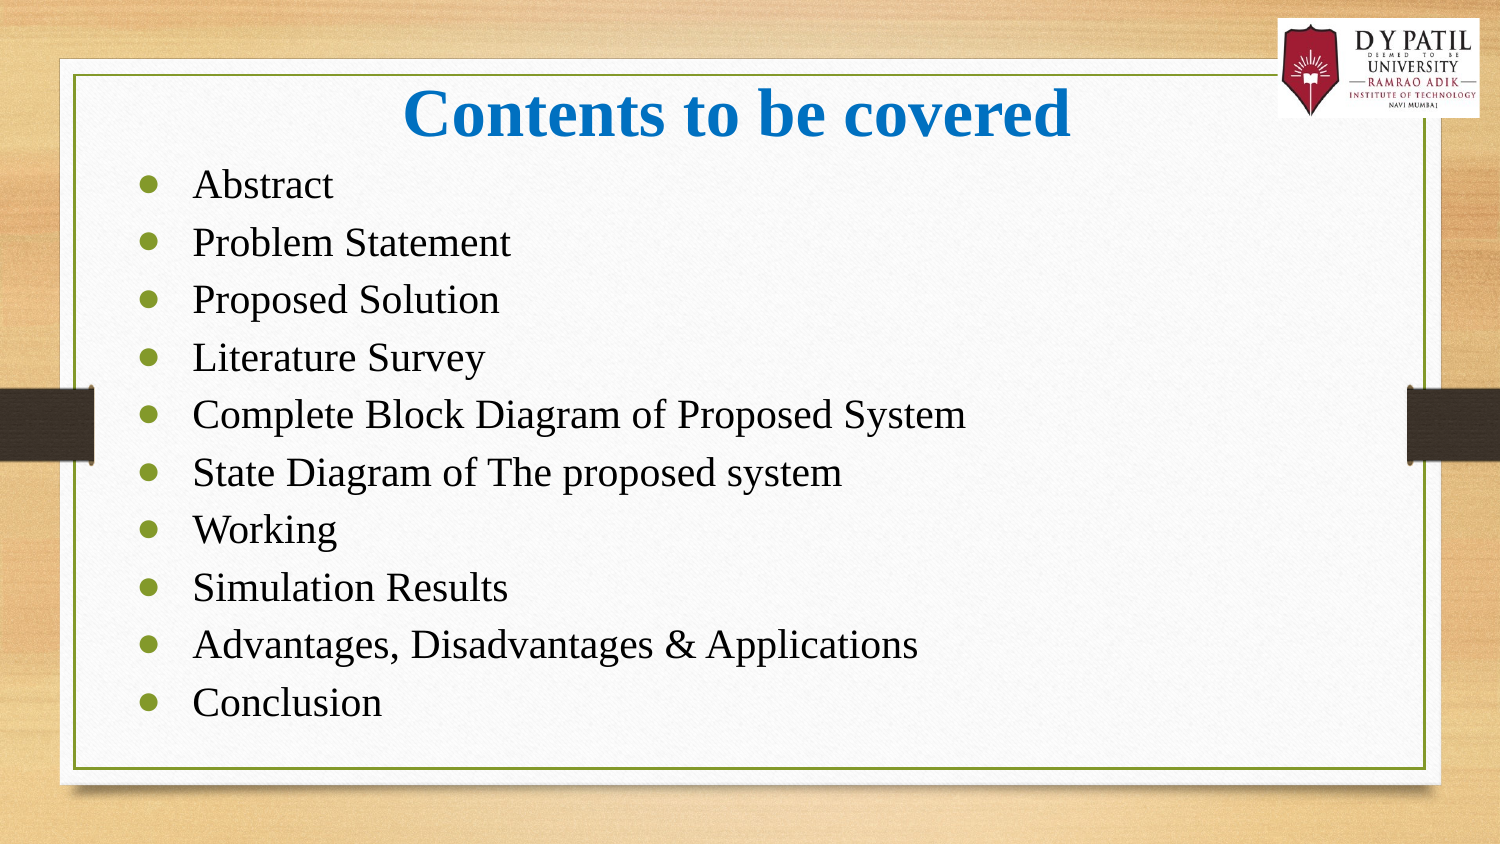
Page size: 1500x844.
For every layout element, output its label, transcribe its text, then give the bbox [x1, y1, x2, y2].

picture [0, 0, 1500, 844]
title Contents to be covered [38, 52, 1436, 147]
text_box [1277, 18, 1480, 118]
list Abstract Problem Statement Proposed Solution Literature Survey Complete Block Diagram of Proposed System State Diagram of The proposed system Working Simulation Results Advantages, Disadvantages & Applications Conclusion [102, 134, 1500, 778]
